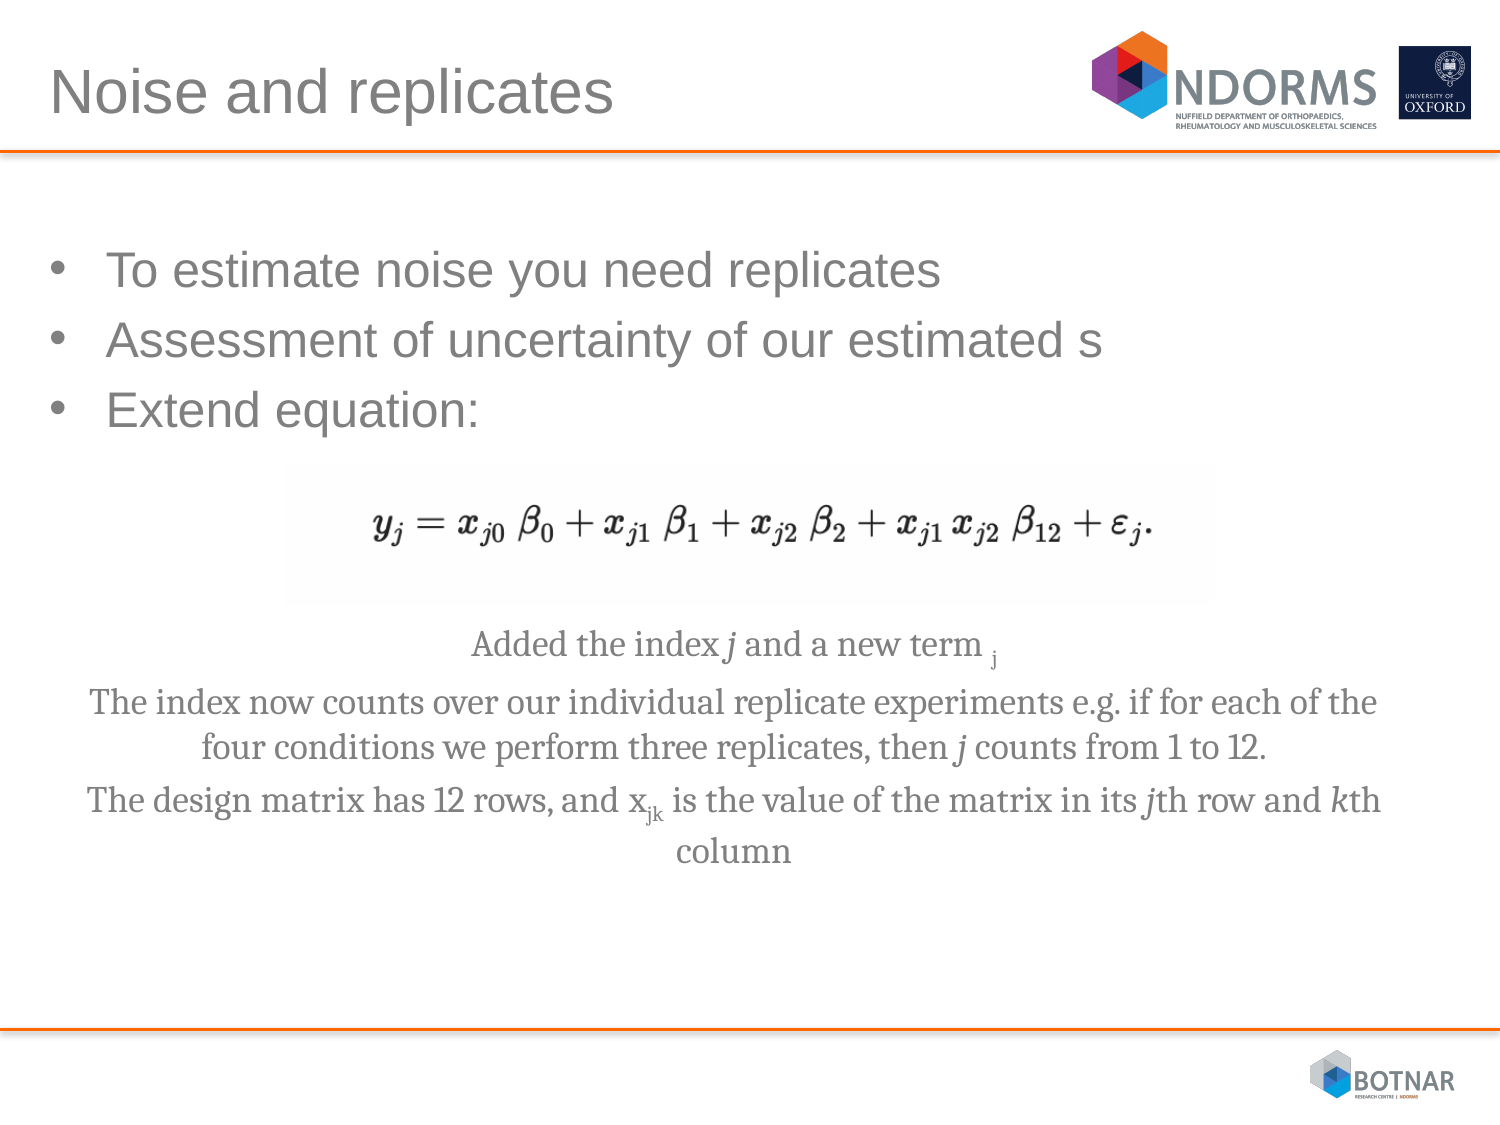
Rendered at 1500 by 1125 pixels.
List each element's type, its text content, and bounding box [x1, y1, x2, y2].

title Noise and replicates [34, 24, 927, 153]
picture [1092, 31, 1471, 129]
picture [1310, 1050, 1459, 1099]
picture [285, 463, 1215, 606]
